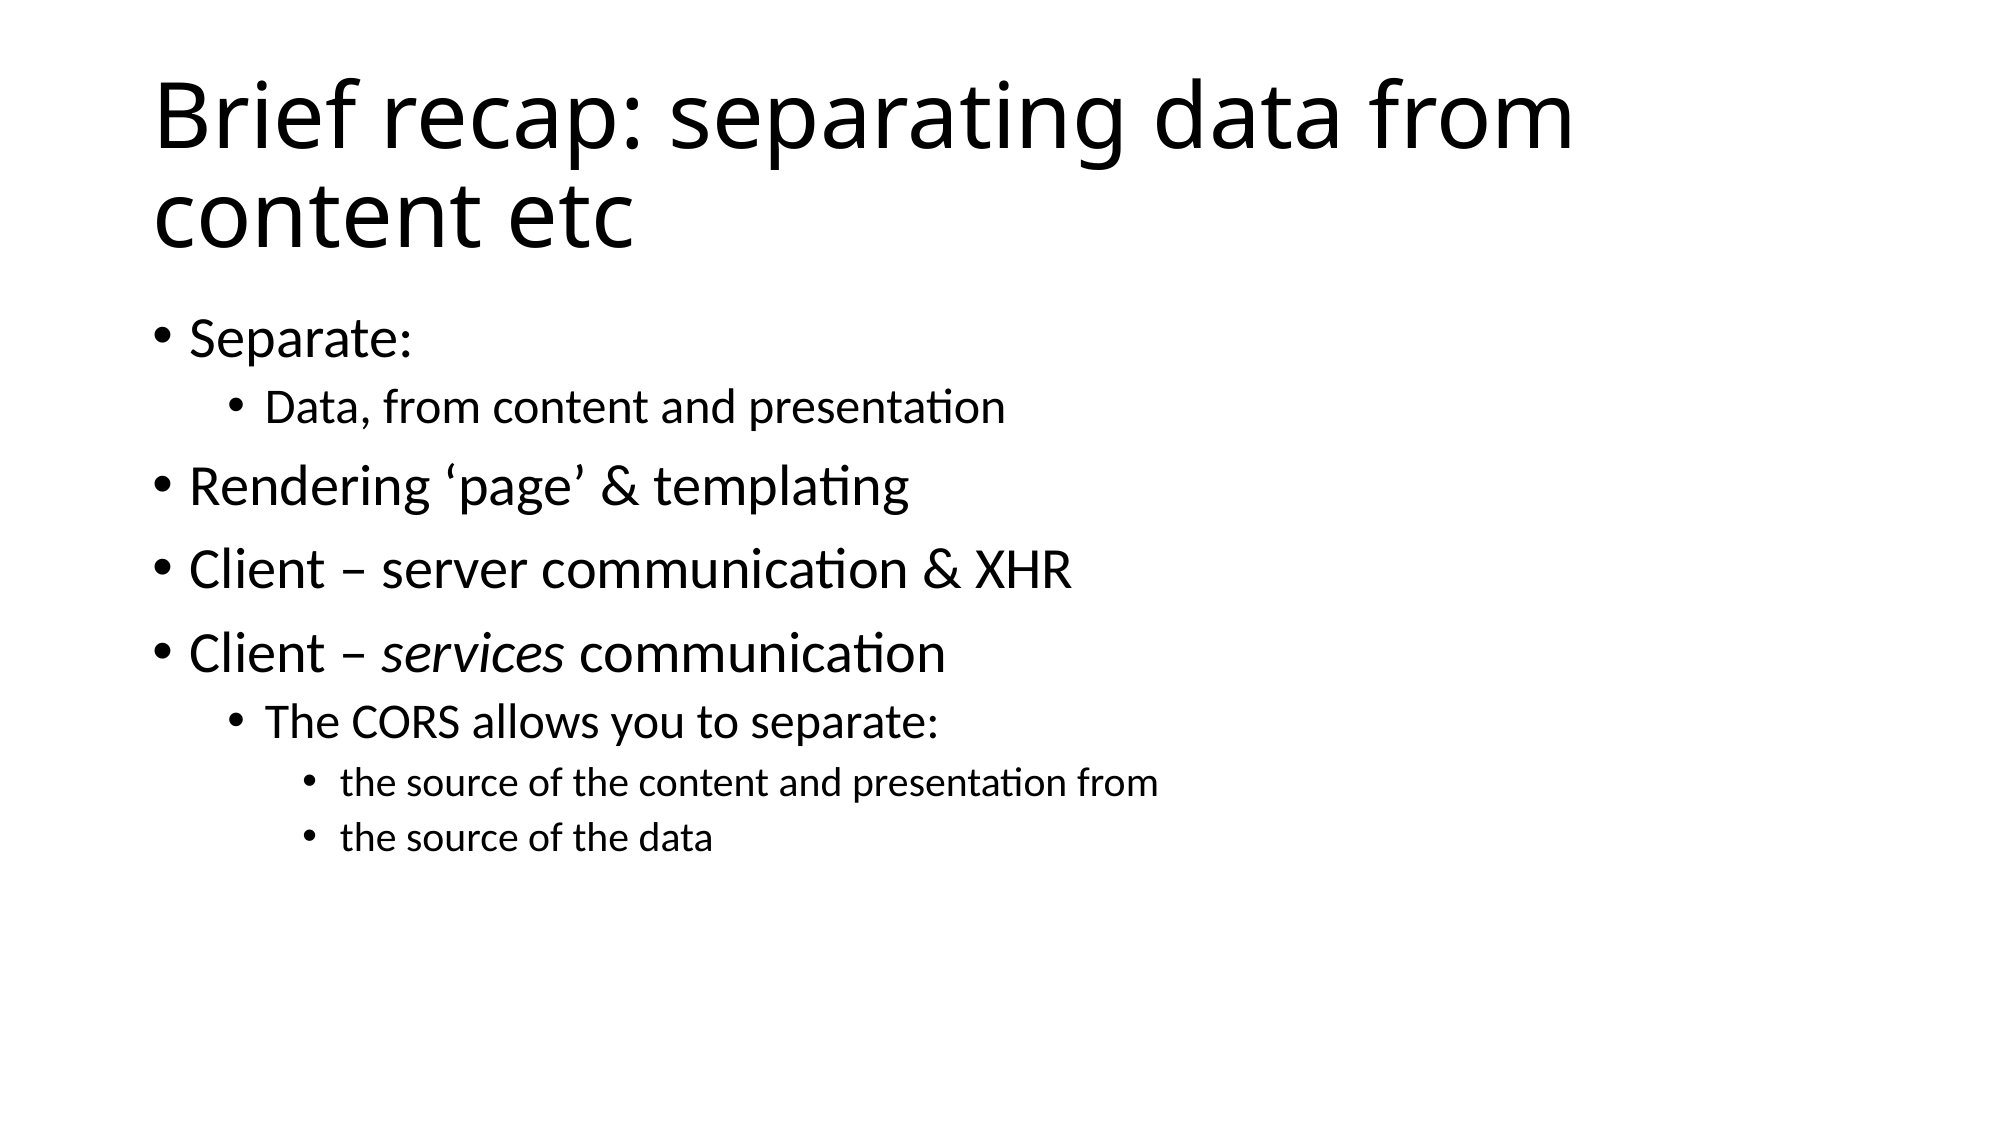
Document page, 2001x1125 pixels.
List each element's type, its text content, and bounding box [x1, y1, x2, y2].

list Separate: Data, from content and presentation Rendering ‘page’ & templating Client – server communication & XHR Client – services communication The CORS allows you to separate: the source of the content and presentation from the source of the data [137, 299, 1863, 1014]
title Brief recap: separating data from content etc [137, 59, 1863, 278]
